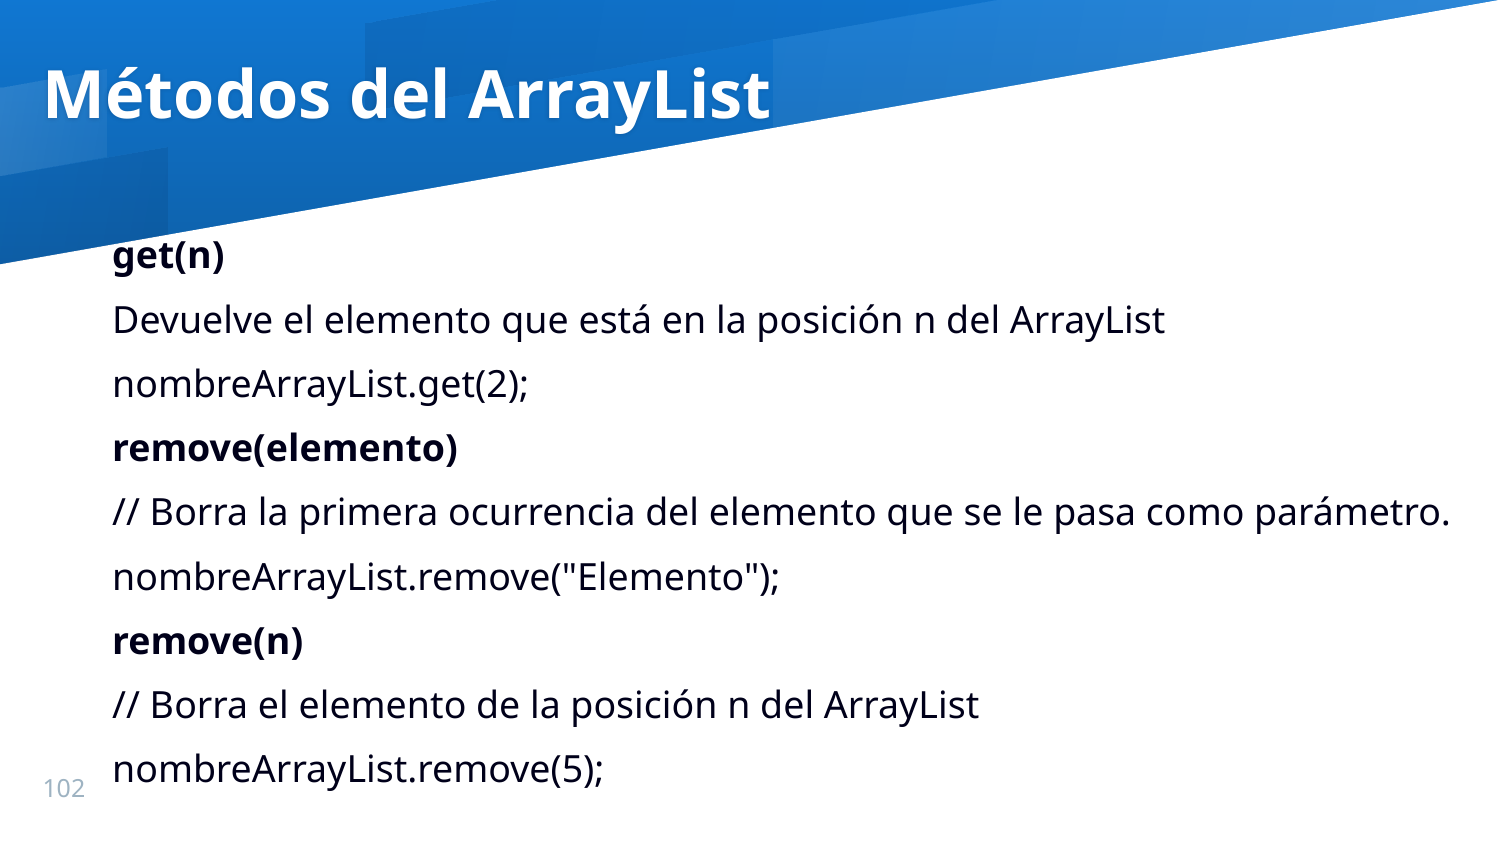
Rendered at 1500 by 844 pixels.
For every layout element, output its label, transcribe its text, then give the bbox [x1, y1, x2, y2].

title Métodos del ArrayList [42, 10, 1101, 173]
list get(n) Devuelve el elemento que está en la posición n del ArrayList nombreArrayList.get(2); remove(elemento) // Borra la primera ocurrencia del elemento que se le pasa como parámetro. nombreArrayList.remove("Elemento"); remove(n) // Borra el elemento de la posición n del ArrayList nombreArrayList.remove(5); [112, 224, 1475, 760]
slide_number 102 [42, 766, 122, 807]
